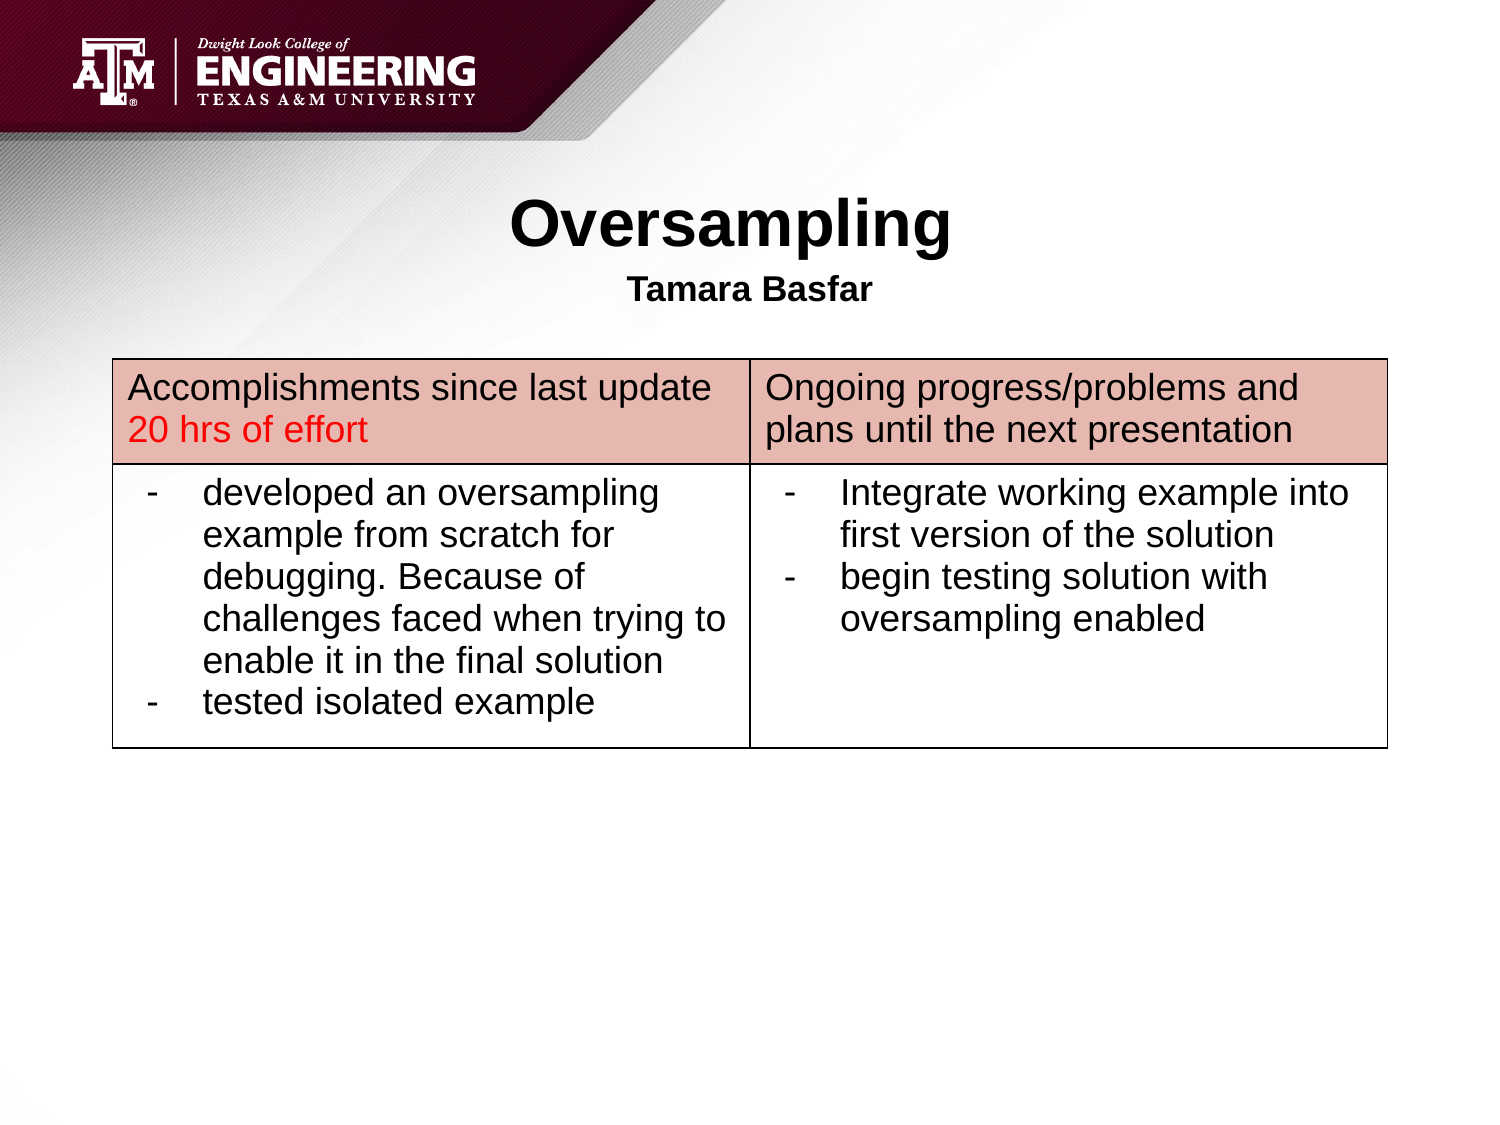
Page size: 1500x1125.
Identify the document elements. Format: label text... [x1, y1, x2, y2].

picture [0, 0, 1500, 1125]
table_cell Integrate working example into first version of the solution begin testing solution with oversampling enabled [751, 465, 1387, 747]
table_header Ongoing progress/problems and plans until the next presentation [751, 360, 1387, 463]
table_cell developed an oversampling example from scratch for debugging. Because of challenges faced when trying to enable it in the final solution tested isolated example [113, 465, 749, 747]
title Oversampling Tamara Basfar [75, 172, 1425, 304]
table_header Accomplishments since last update 20 hrs of effort [113, 360, 749, 463]
